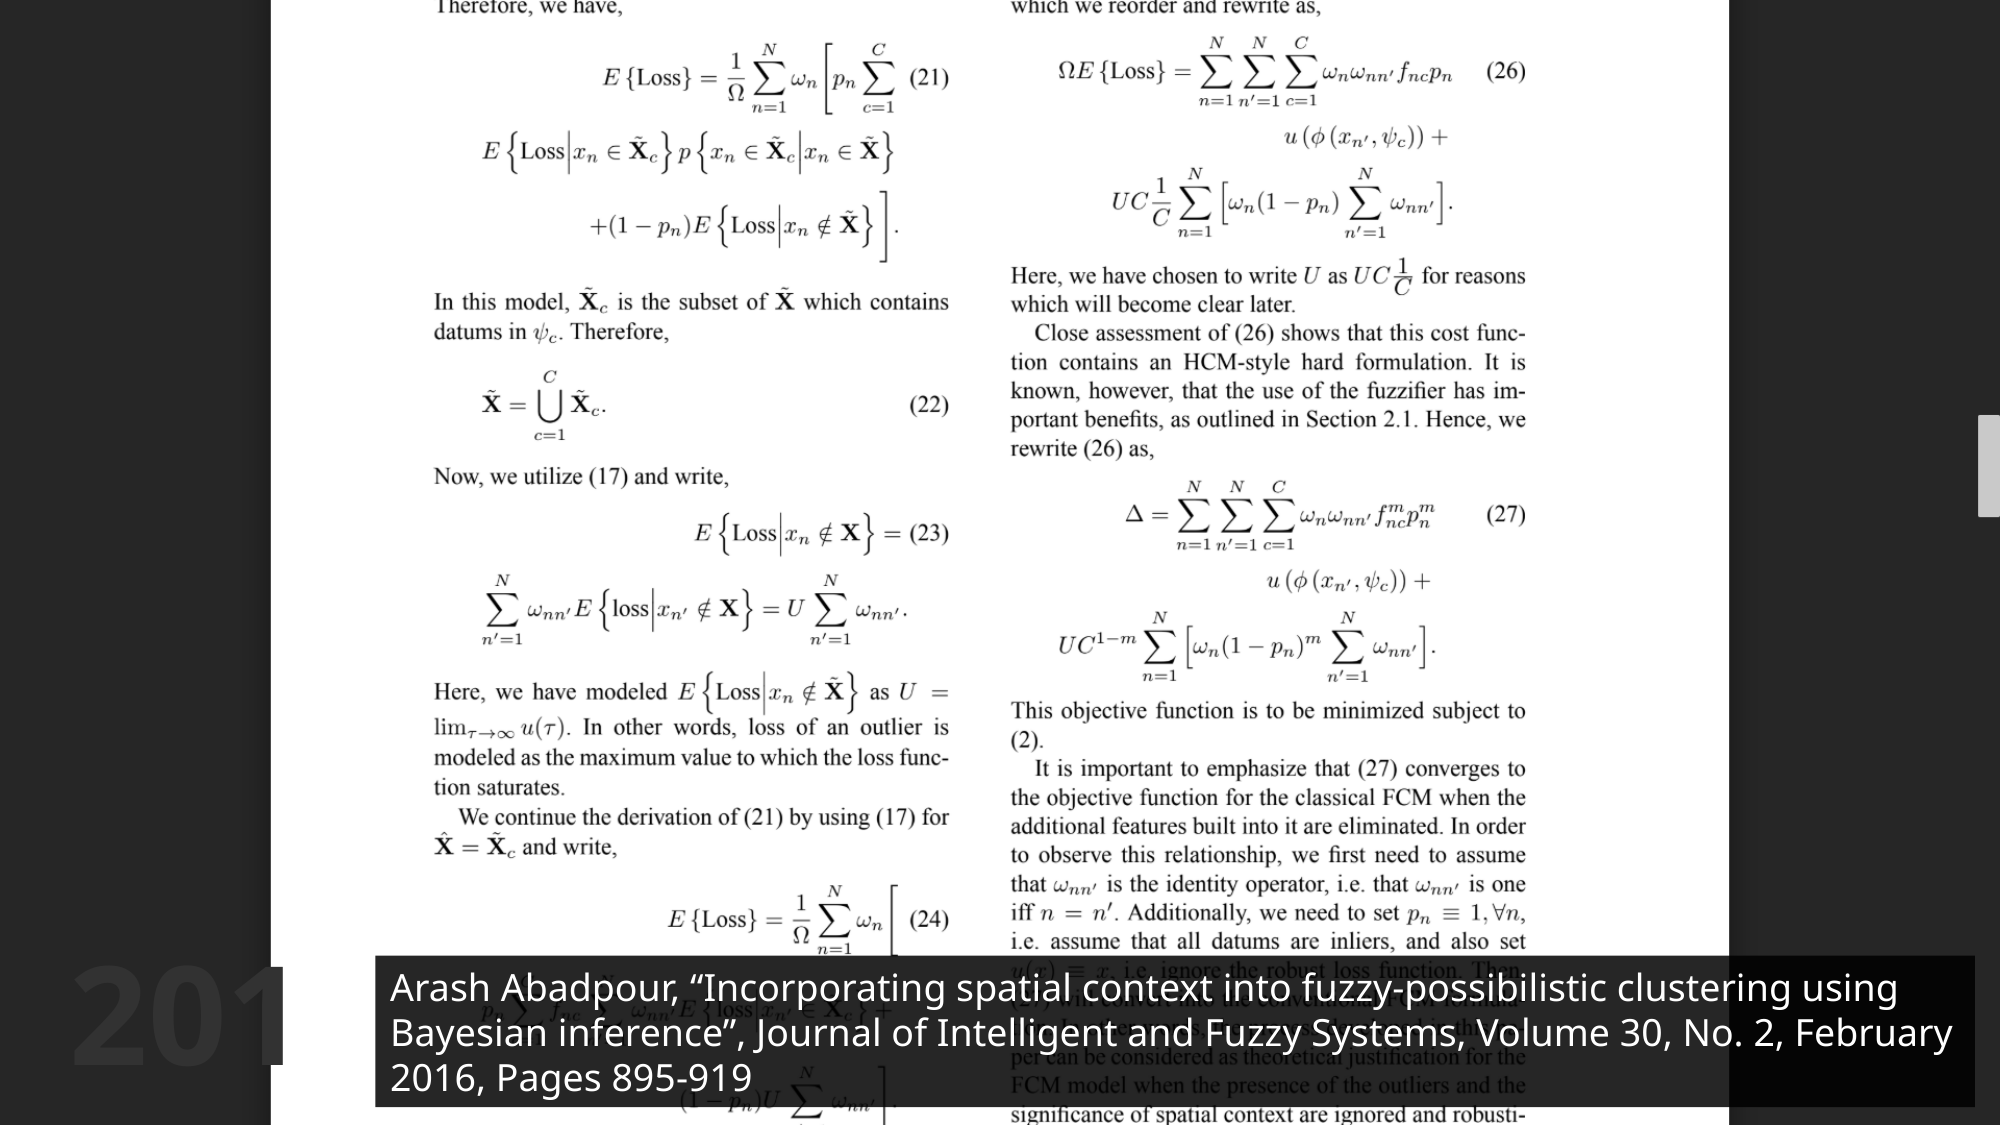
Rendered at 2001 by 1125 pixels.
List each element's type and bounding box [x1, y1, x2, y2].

picture [0, 0, 2000, 1125]
text_box [18, 919, 1976, 1108]
